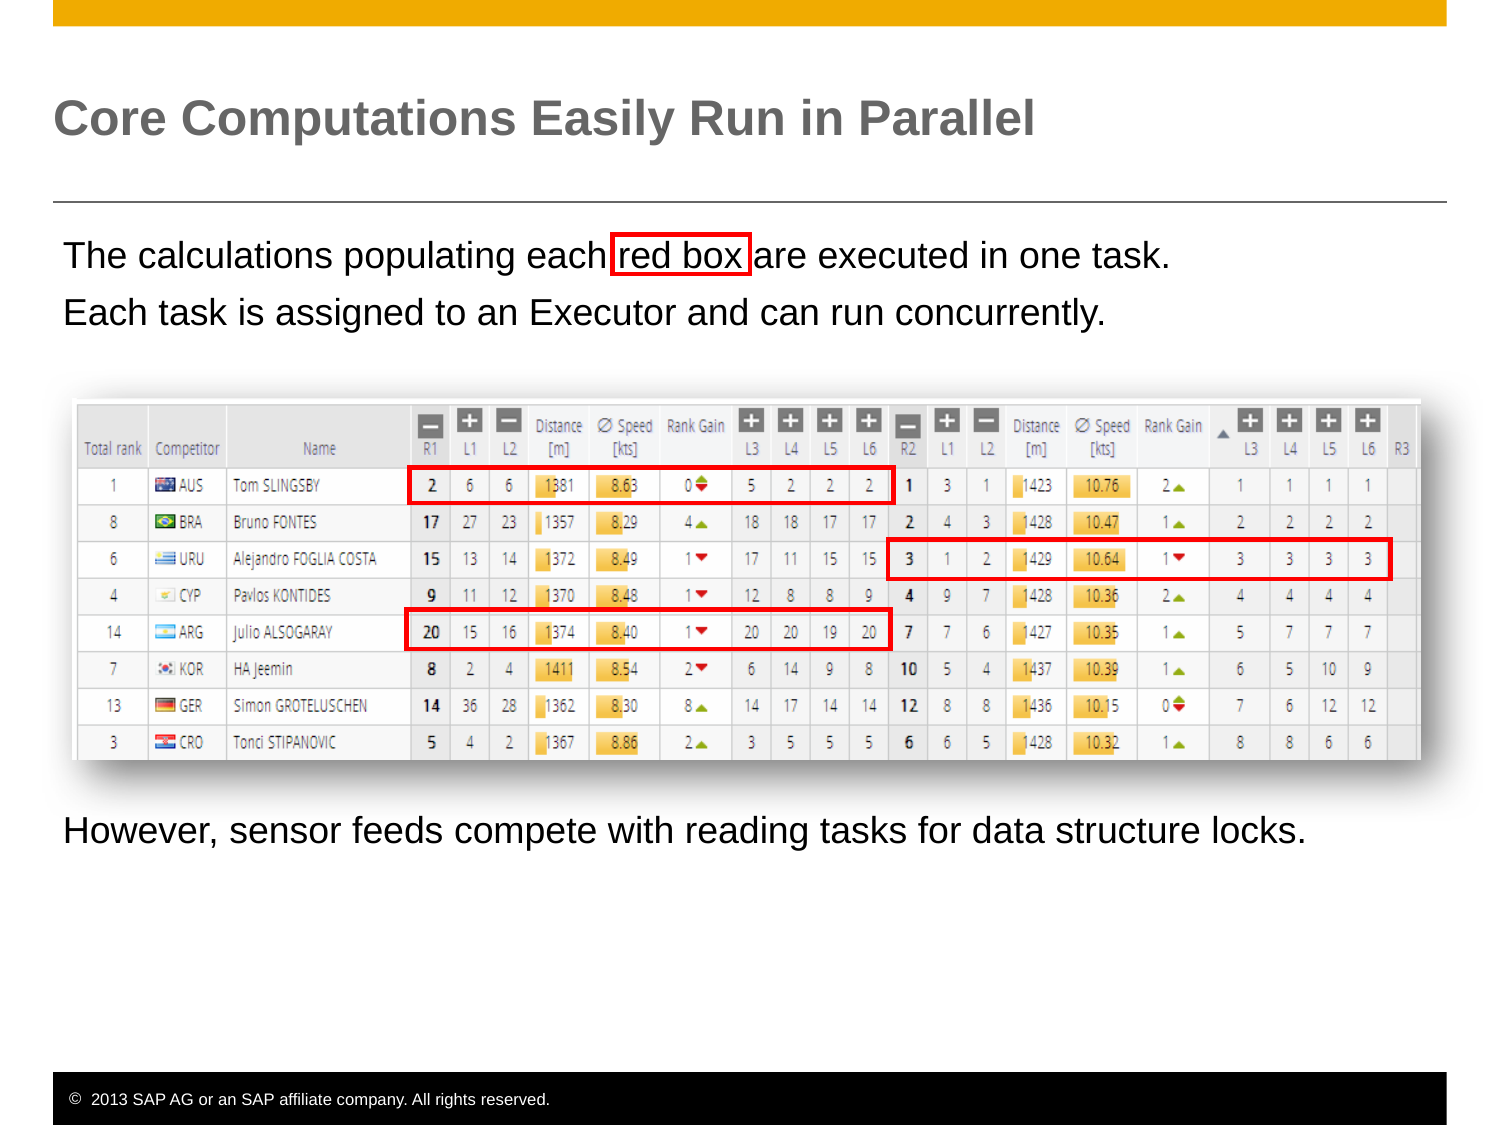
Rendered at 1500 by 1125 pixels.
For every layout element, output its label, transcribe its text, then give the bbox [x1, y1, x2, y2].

text_box [612, 234, 750, 275]
title Core Computations Easily Run in Parallel [53, 53, 1447, 178]
list The calculations populating each red box are executed in one task. Each task is assigned to an Executor and can run concurrently. However, sensor feeds compete with reading tasks for data structure locks. [62, 230, 1457, 408]
list The calculations populating each red box are executed in one task. Each task is assigned to an Executor and can run concurrently. However, sensor feeds compete with reading tasks for data structure locks. [62, 782, 1457, 1026]
picture [72, 398, 1422, 761]
